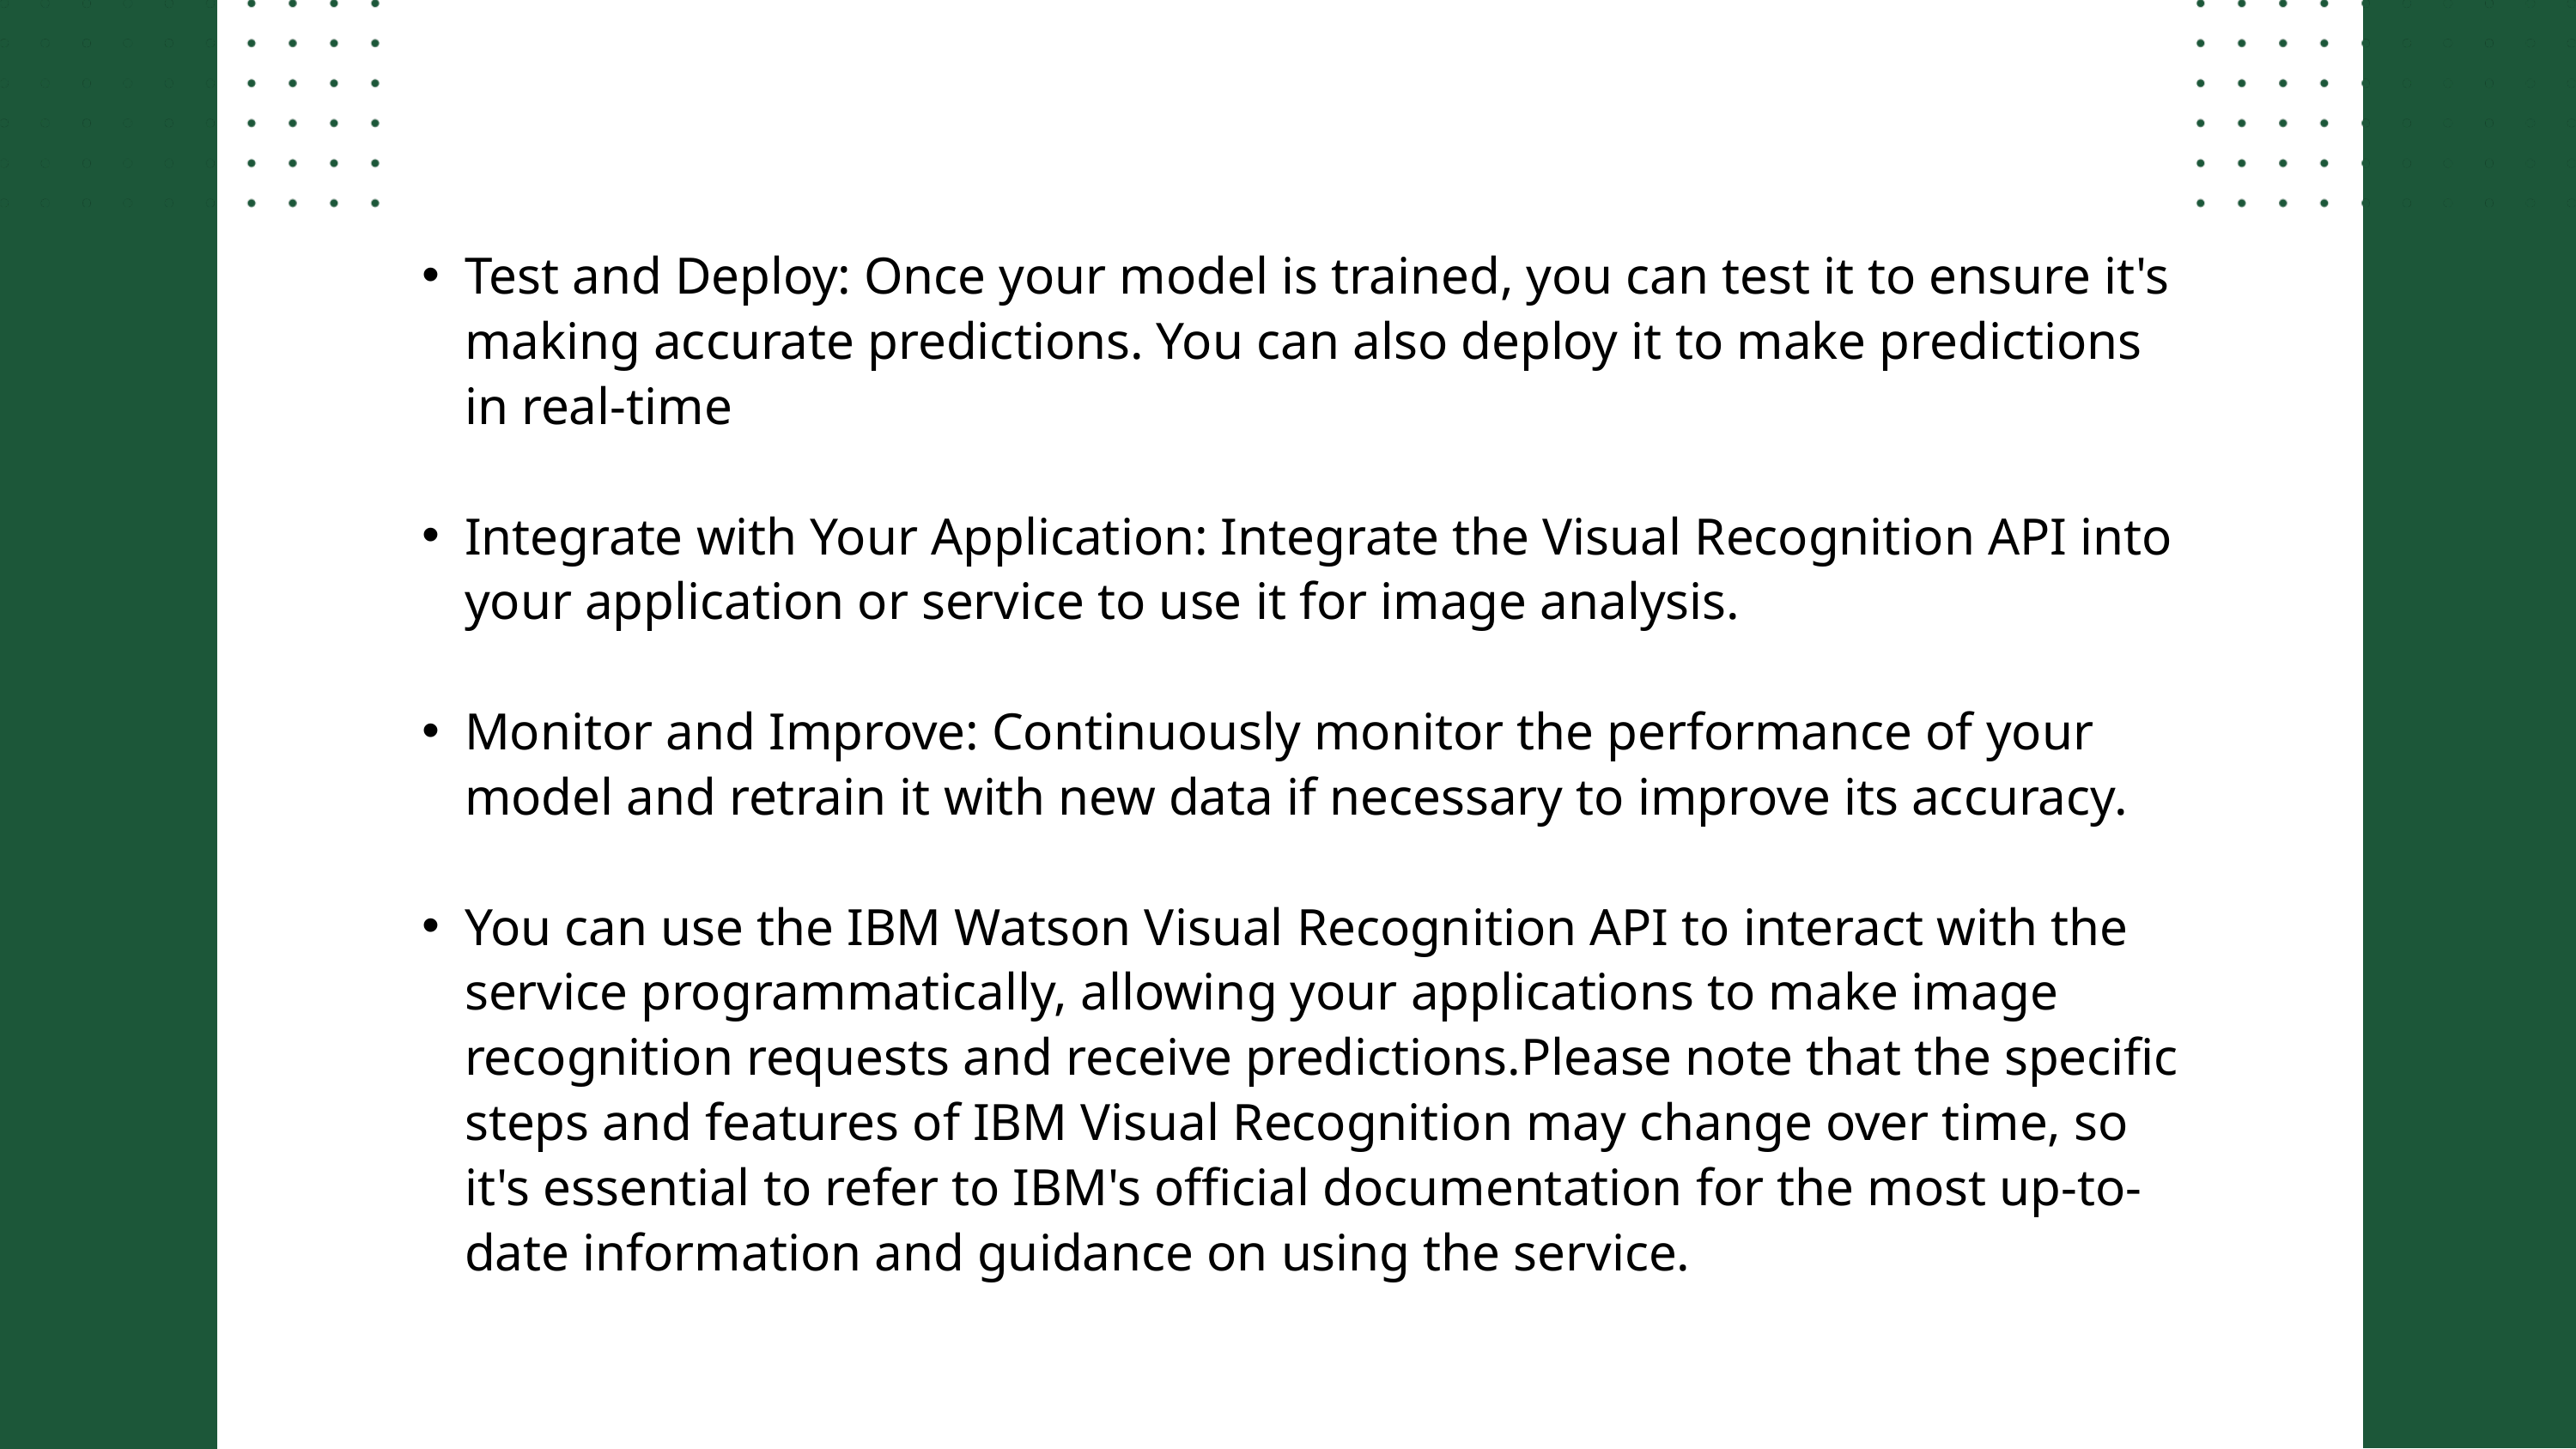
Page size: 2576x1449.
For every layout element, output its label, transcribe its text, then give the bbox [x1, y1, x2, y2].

text_box Test and Deploy: Once your model is trained, you can test it to ensure it's making accurate predictions. You can also deploy it to make predictions in real-time Integrate with Your Application: Integrate the Visual Recognition API into your application or service to use it for image analysis. Monitor and Improve: Continuously monitor the performance of your model and retrain it with new data if necessary to improve its accuracy. You can use the IBM Watson Visual Recognition API to interact with the service programmatically, allowing your applications to make image recognition requests and receive predictions.Please note that the specific steps and features of IBM Visual Recognition may change over time, so it's essential to refer to IBM's official documentation for the most up-to-date information and guidance on using the service. [379, 181, 2196, 1399]
text_box [224, 0, 380, 208]
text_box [2362, 0, 2576, 1449]
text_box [0, 0, 218, 1449]
text_box [2196, 0, 2362, 208]
